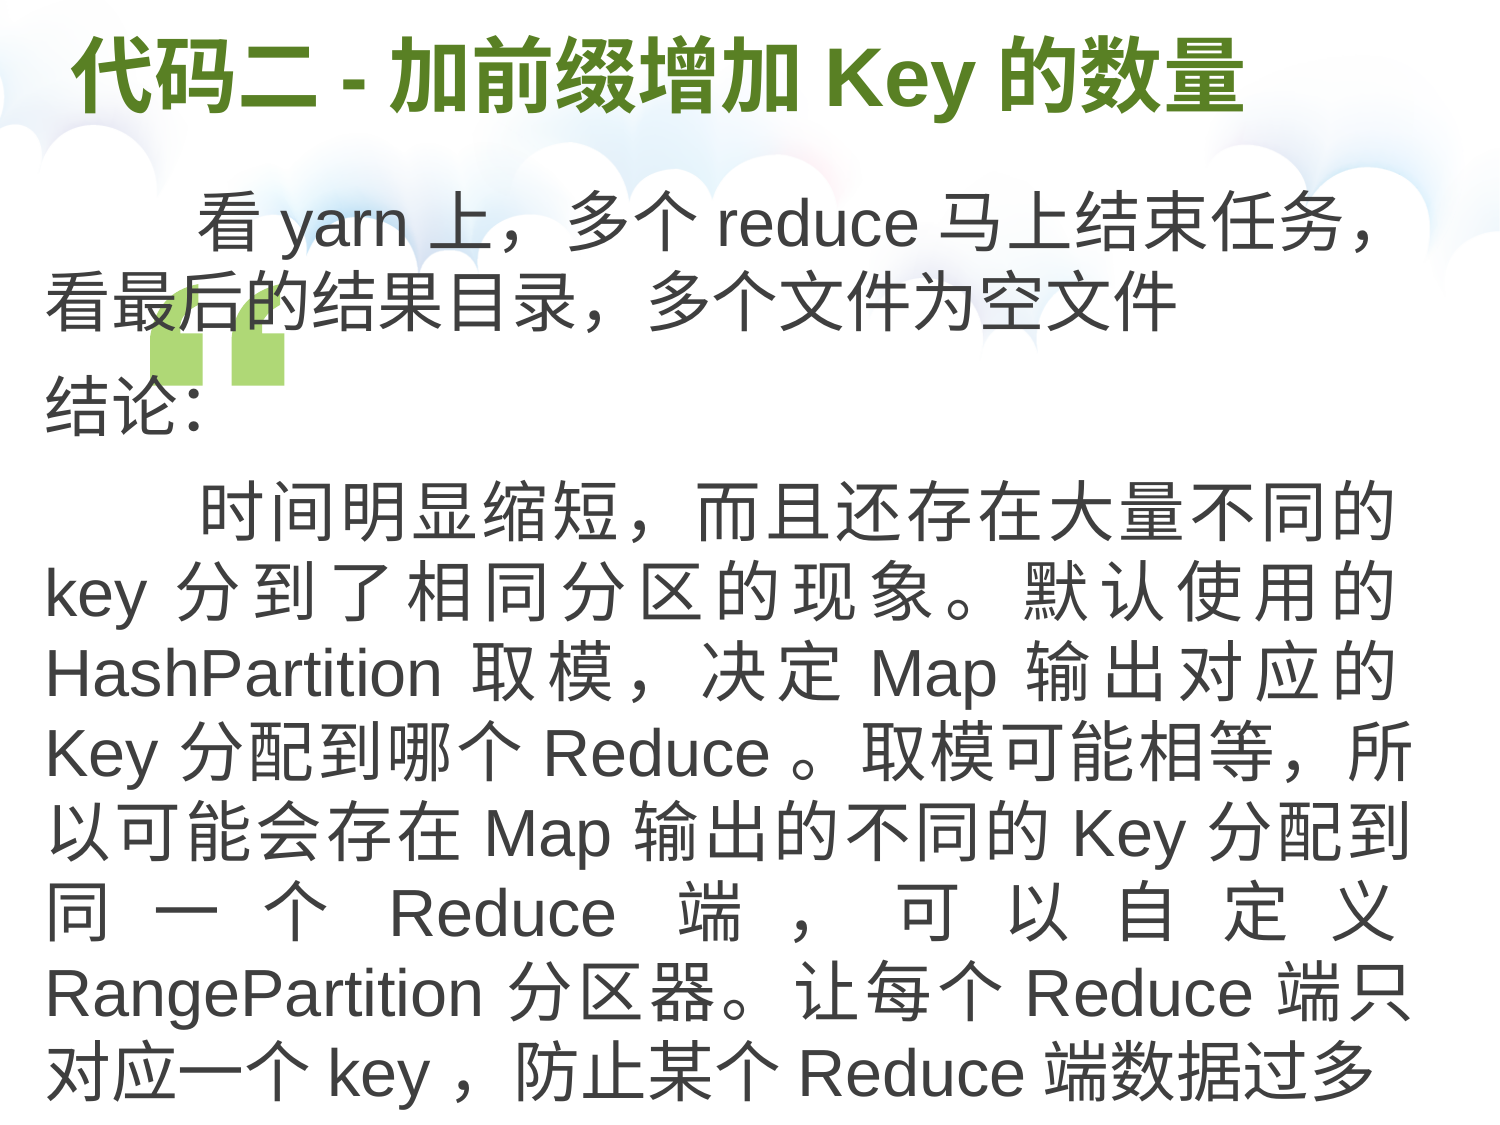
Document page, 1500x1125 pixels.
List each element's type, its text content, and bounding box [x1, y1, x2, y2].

picture [0, 0, 1500, 703]
list 看yarn上，多个reduce马上结束任务，看最后的结果目录，多个文件为空文件 结论： 时间明显缩短，而且还存在大量不同的key分到了相同分区的现象。默认使用的HashPartition取模，决定Map输出对应的Key分配到哪个Reduce。取模可能相等，所以可能会存在Map输出的不同的Key分配到同一个Reduce端，可以自定义RangePartition分区器。让每个Reduce端只对应一个key，防止某个Reduce端数据过多 [29, 172, 1429, 1012]
title 代码二-加前缀增加Key的数量 [55, 16, 1429, 132]
